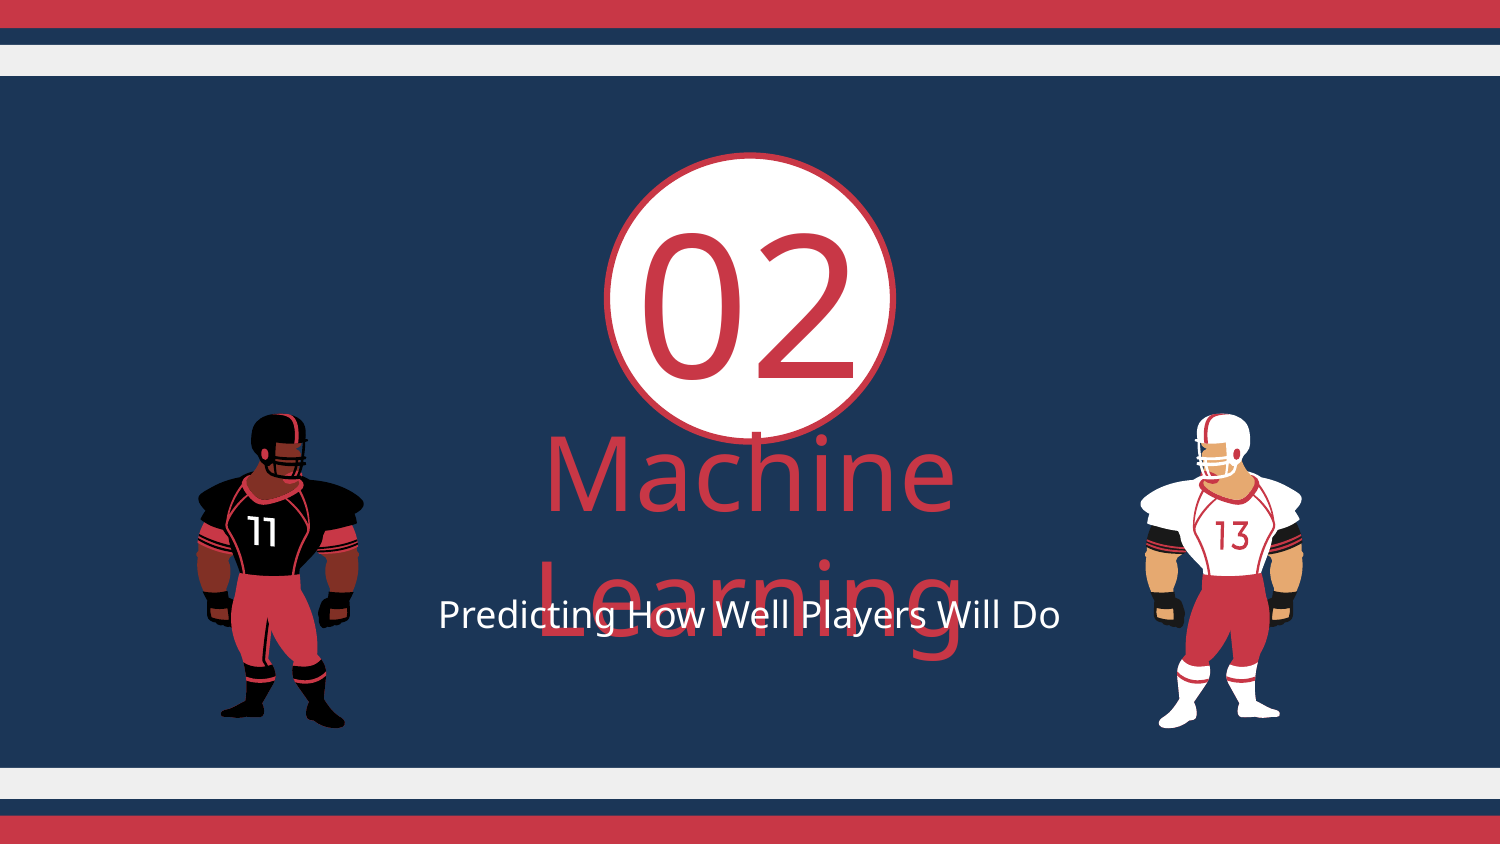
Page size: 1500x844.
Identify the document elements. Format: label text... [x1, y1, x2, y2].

title 02 [534, 229, 966, 368]
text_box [195, 413, 364, 729]
text_box [624, 368, 875, 442]
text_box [1140, 413, 1305, 729]
subtitle Predicting How Well Players Will Do [369, 583, 1133, 689]
title Machine Learning [369, 492, 1135, 571]
text_box [624, 155, 875, 229]
